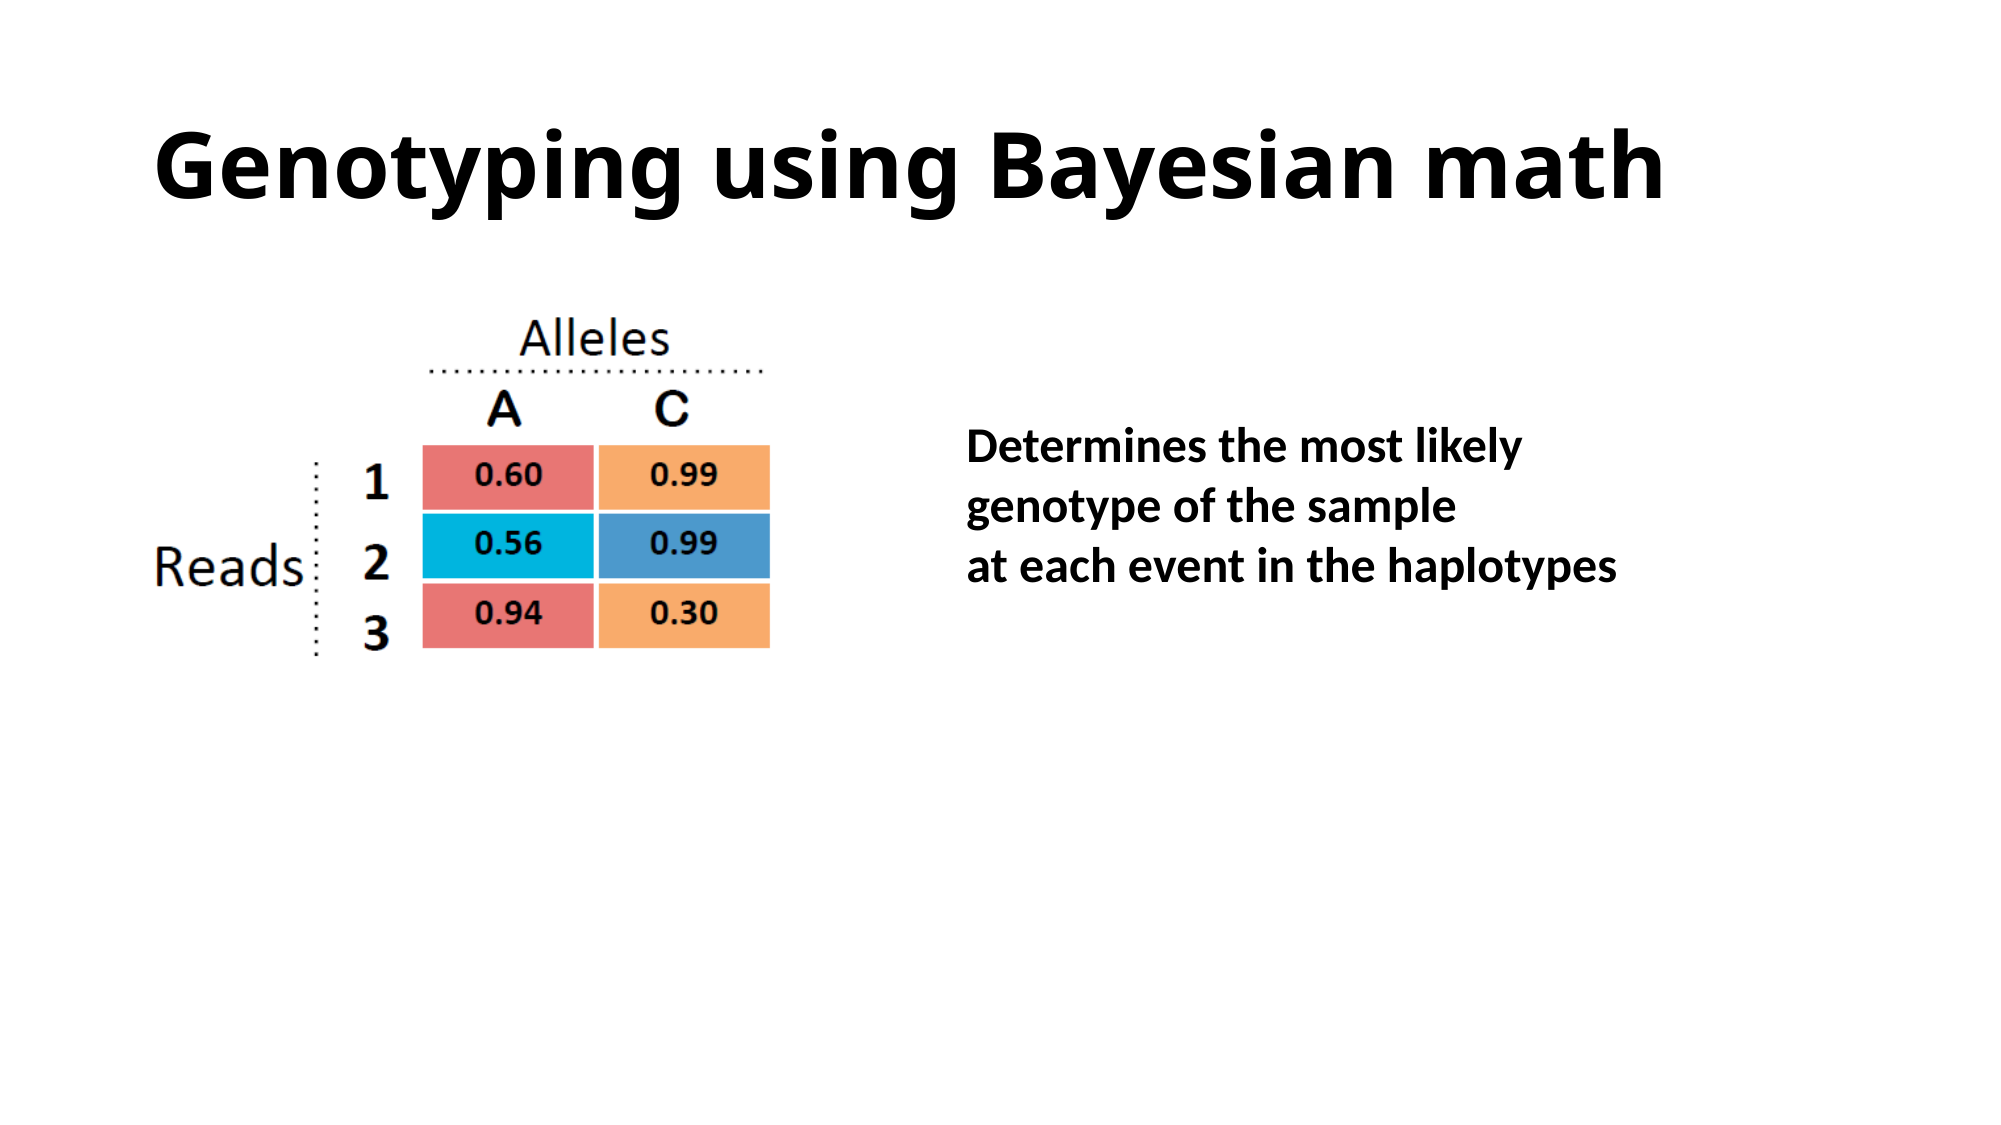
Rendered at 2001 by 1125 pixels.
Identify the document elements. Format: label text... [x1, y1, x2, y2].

picture [122, 303, 799, 668]
text_box Determines the most likely genotype of the sample at each event in the haplotypes [951, 404, 1781, 600]
title Genotyping using Bayesian math [137, 59, 1863, 278]
